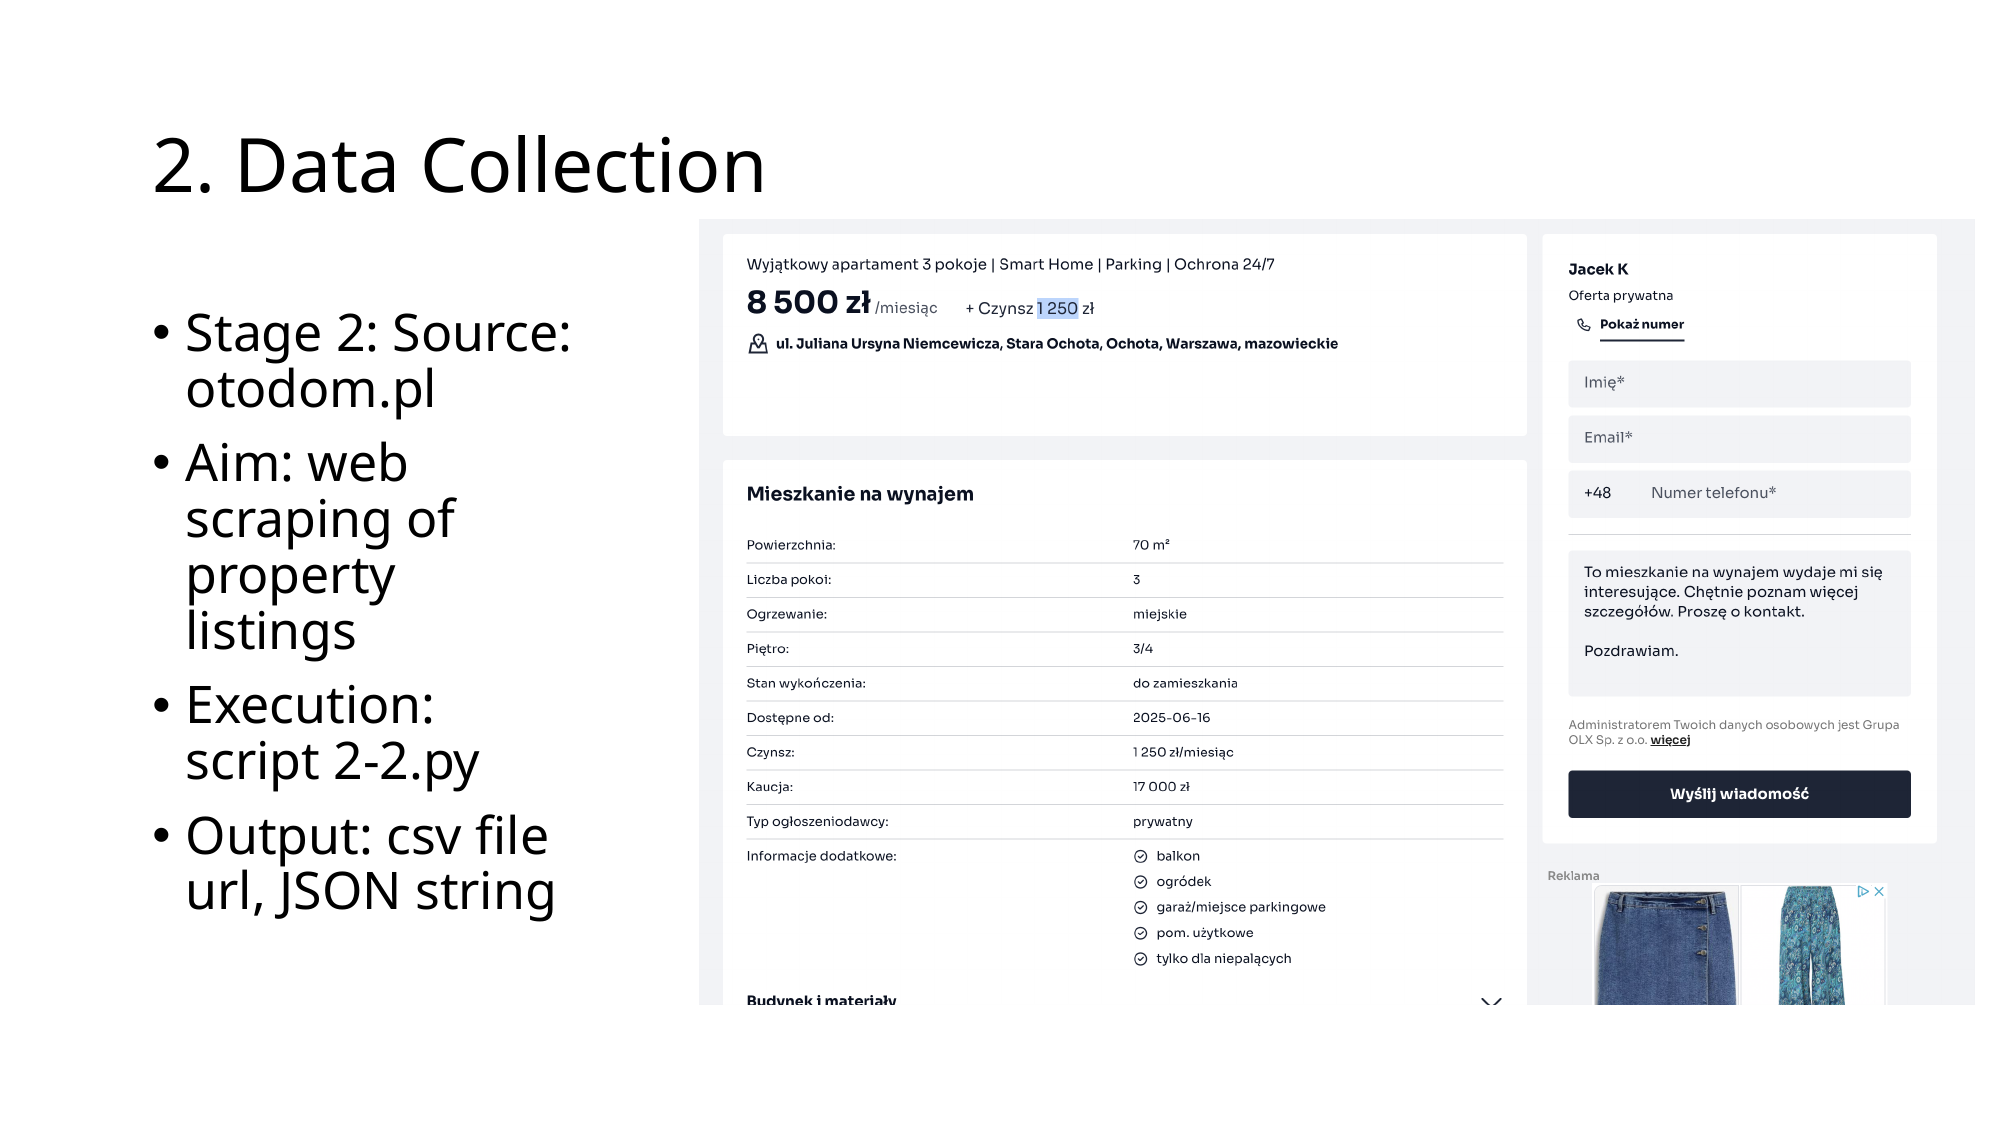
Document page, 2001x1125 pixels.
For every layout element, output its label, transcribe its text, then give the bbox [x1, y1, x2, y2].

title 2. Data Collection [137, 59, 1863, 278]
list Stage 2: Source: otodom.pl Aim: web scraping of property listings Execution: script 2-2.py Output: csv file url, JSON string [137, 299, 594, 1094]
picture [698, 219, 1975, 1005]
